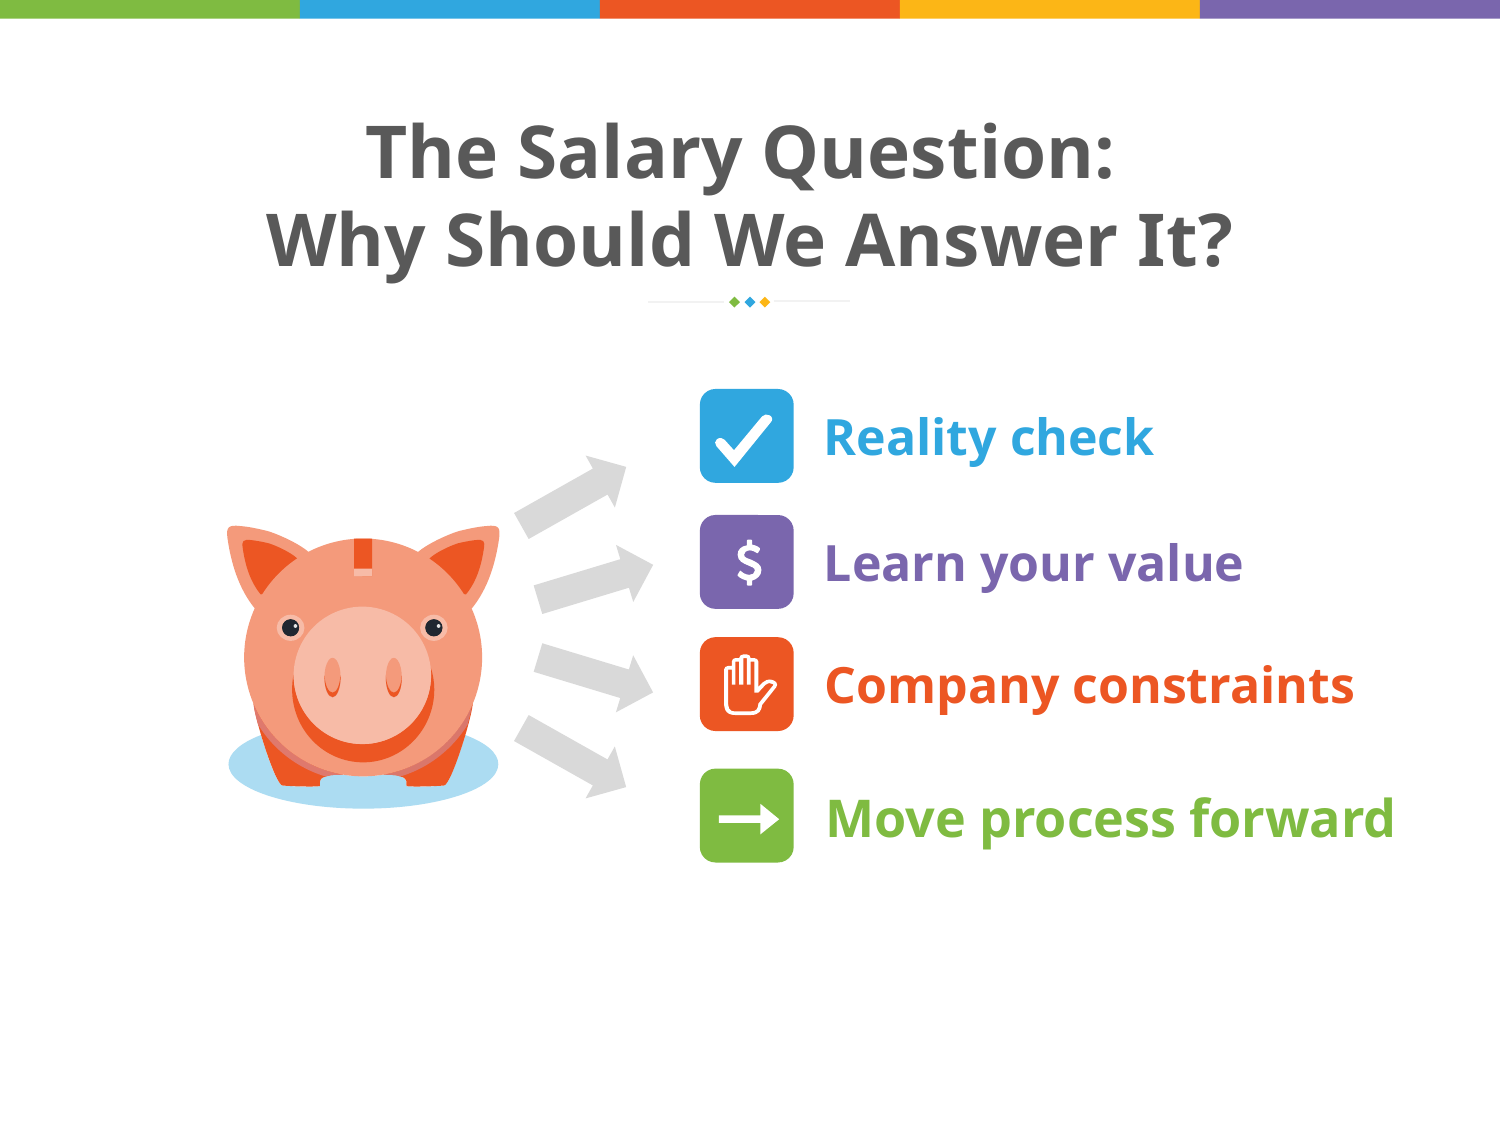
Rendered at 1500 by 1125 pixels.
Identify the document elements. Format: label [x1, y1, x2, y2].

text_box [513, 387, 1168, 527]
text_box [535, 513, 1258, 613]
text_box [225, 524, 501, 809]
text_box [532, 641, 655, 715]
text_box [699, 766, 1412, 863]
text_box [0, 0, 1500, 19]
text_box [249, 98, 1251, 308]
text_box [512, 713, 628, 801]
text_box [699, 635, 1383, 732]
